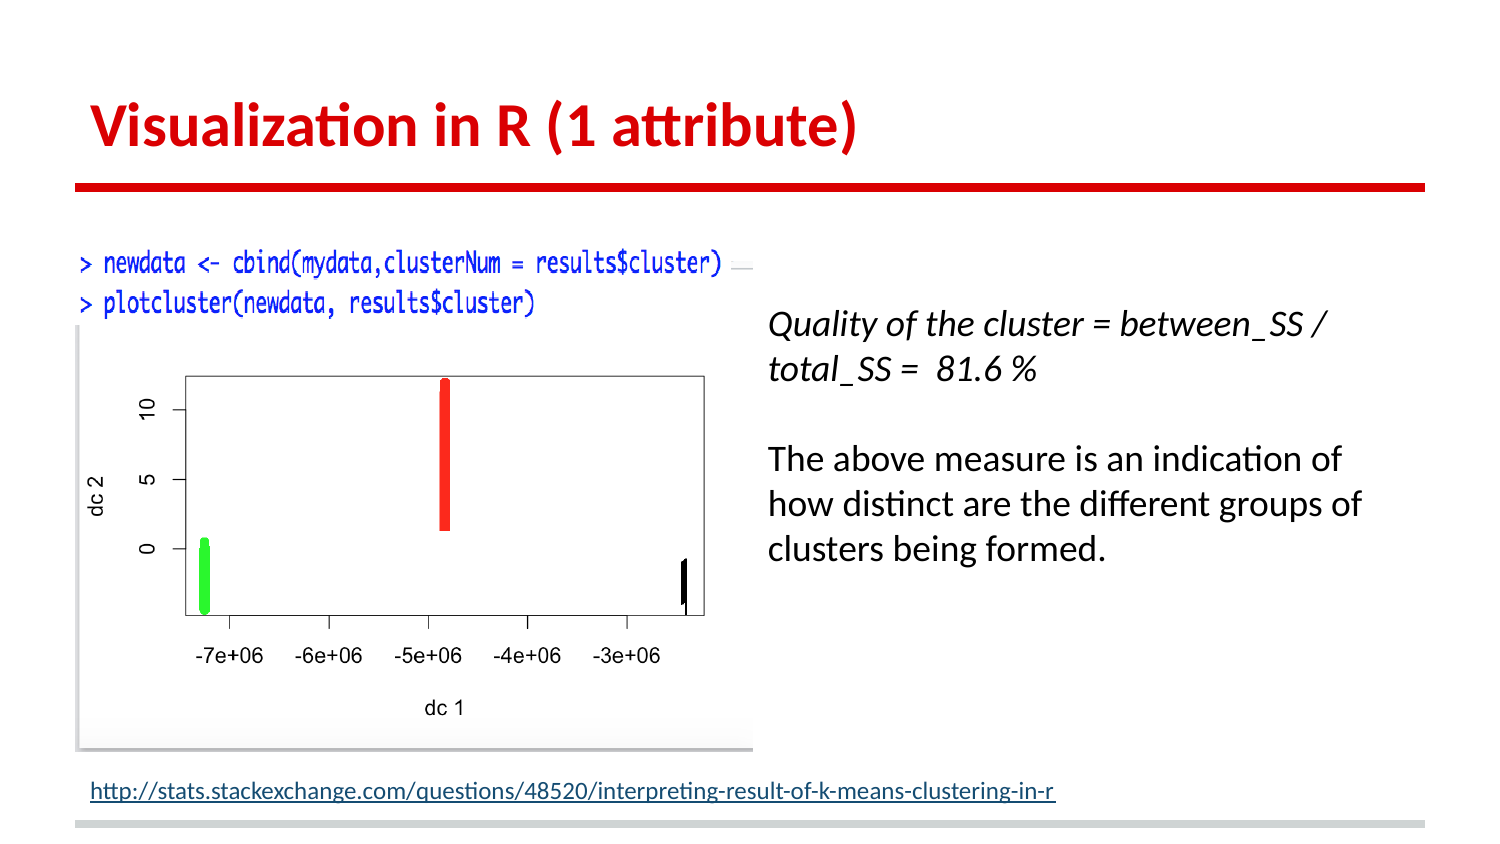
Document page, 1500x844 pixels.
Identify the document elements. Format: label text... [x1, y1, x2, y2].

picture [74, 240, 753, 752]
text_box http://stats.stackexchange.com/questions/48520/interpreting-result-of-k-means-clustering-in-r [75, 759, 1393, 820]
list Quality of the cluster = between_SS / total_SS = 81.6 % The above measure is an indication of how distinct are the different groups of clusters being formed. [758, 283, 1409, 651]
list [75, 175, 731, 240]
title Visualization in R (1 attribute) [75, 33, 1425, 175]
